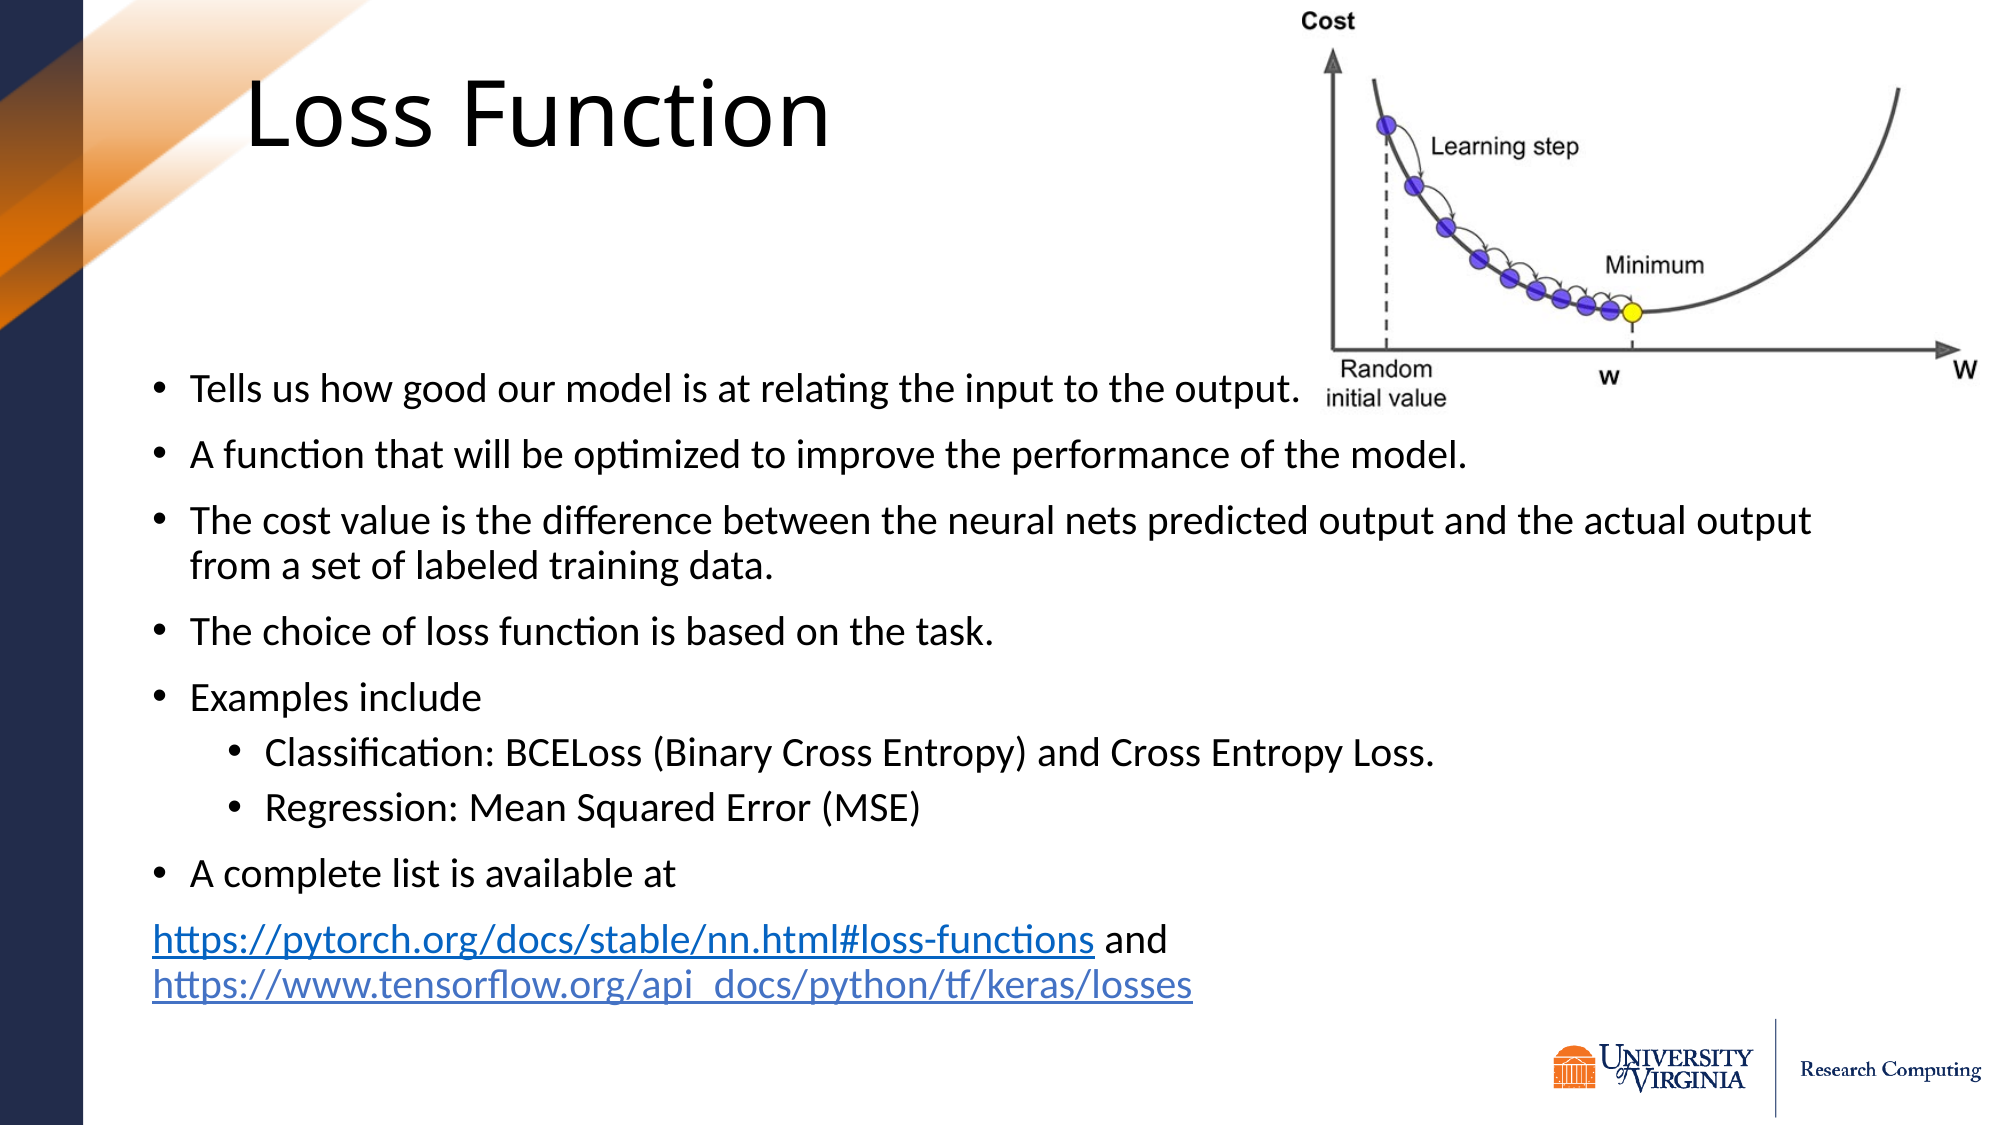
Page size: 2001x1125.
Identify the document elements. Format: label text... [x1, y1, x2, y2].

picture [1302, 11, 1989, 440]
picture [1543, 1010, 1995, 1124]
title Loss Function [229, 59, 1302, 278]
picture [0, 0, 378, 338]
list Tells us how good our model is at relating the input to the output. A function that will be optimized to improve the performance of the model. The cost value is the difference between the neural nets predicted output and the actual output from a set of labeled training data. The choice of loss function is based on the task. Examples include Classification: BCELoss (Binary Cross Entropy) and Cross Entropy Loss. Regression: Mean Squared Error (MSE) A complete list is available at https://pytorch.org/docs/stable/nn.html#loss-functions and https://www.tensorflow.org/api_docs/python/tf/keras/losses [137, 359, 1863, 1106]
